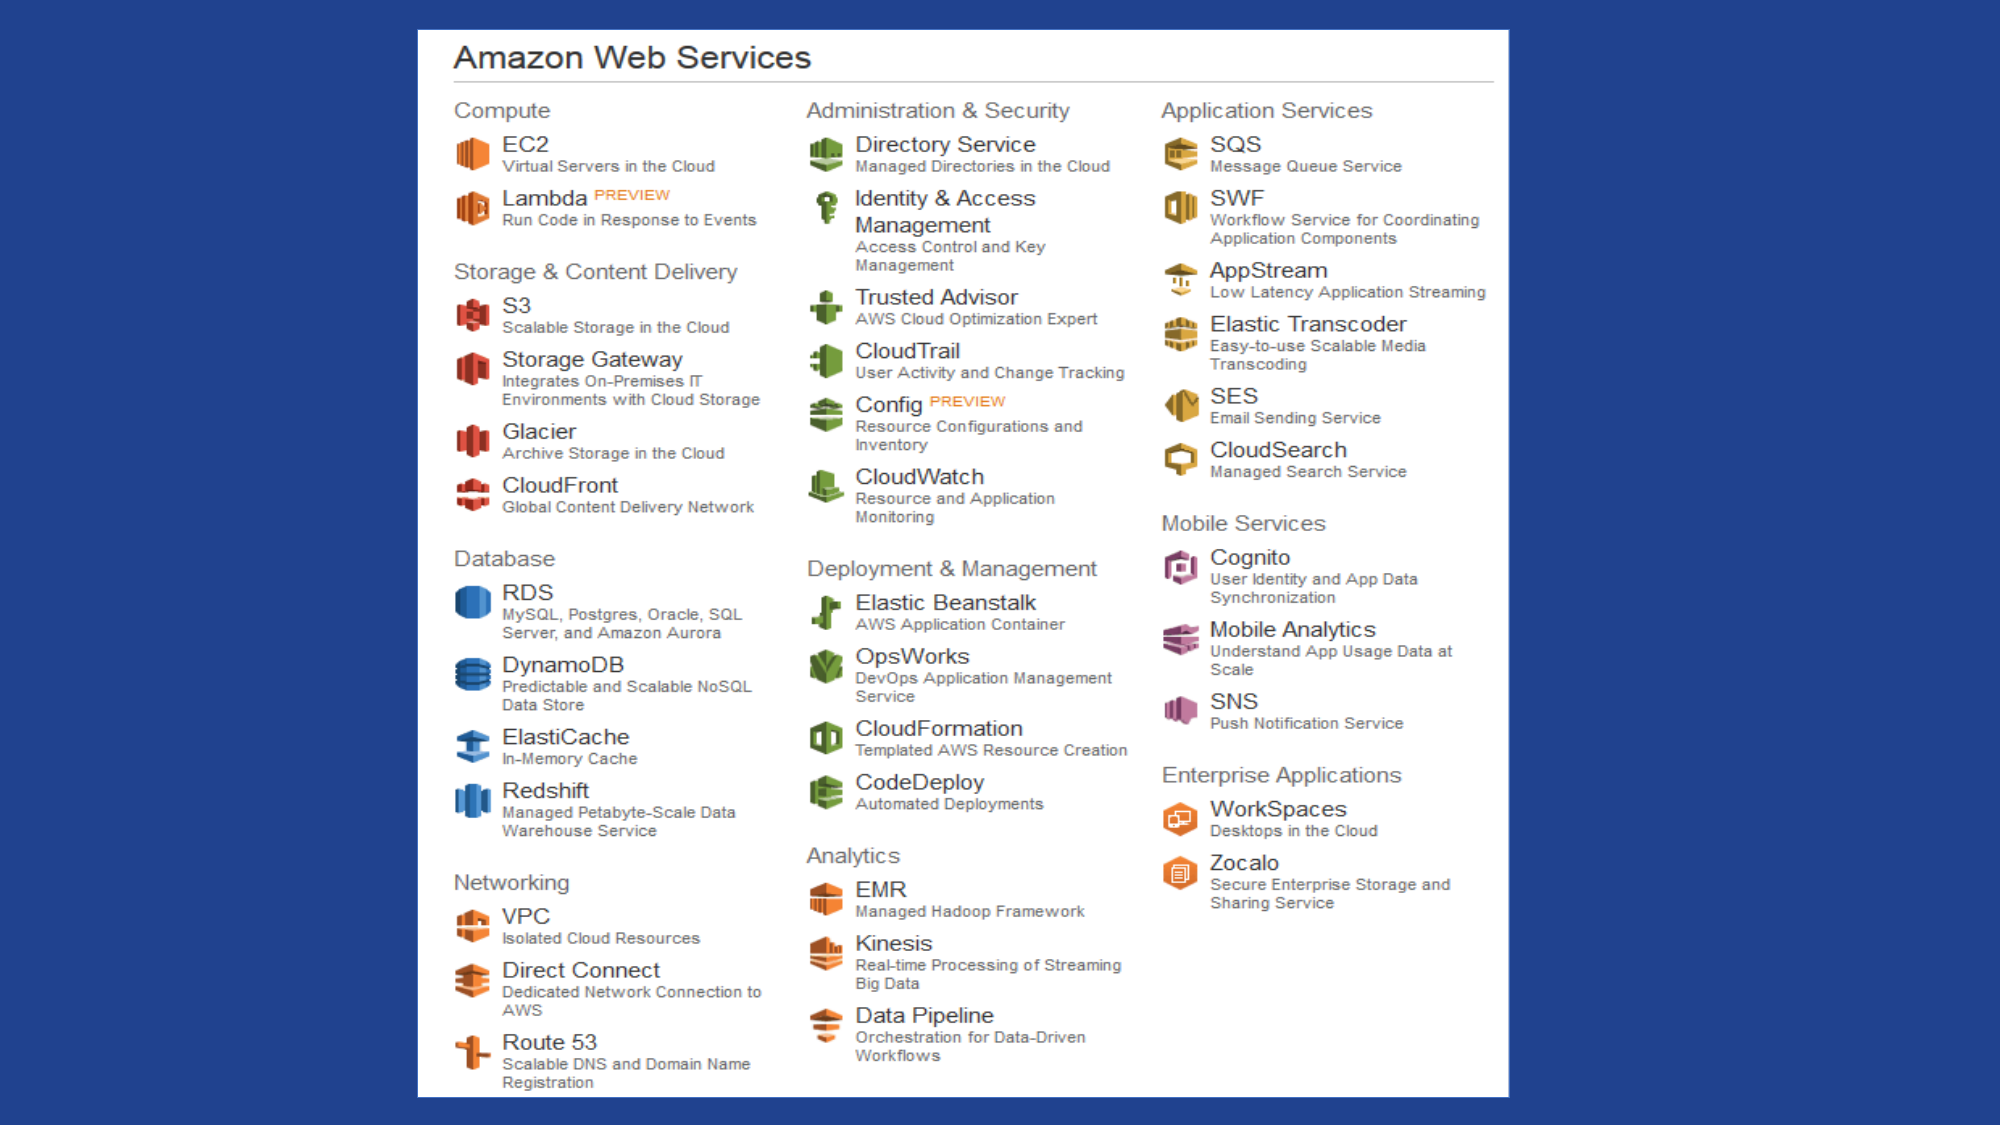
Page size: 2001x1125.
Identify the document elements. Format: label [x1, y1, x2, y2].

picture [417, 29, 1509, 1098]
